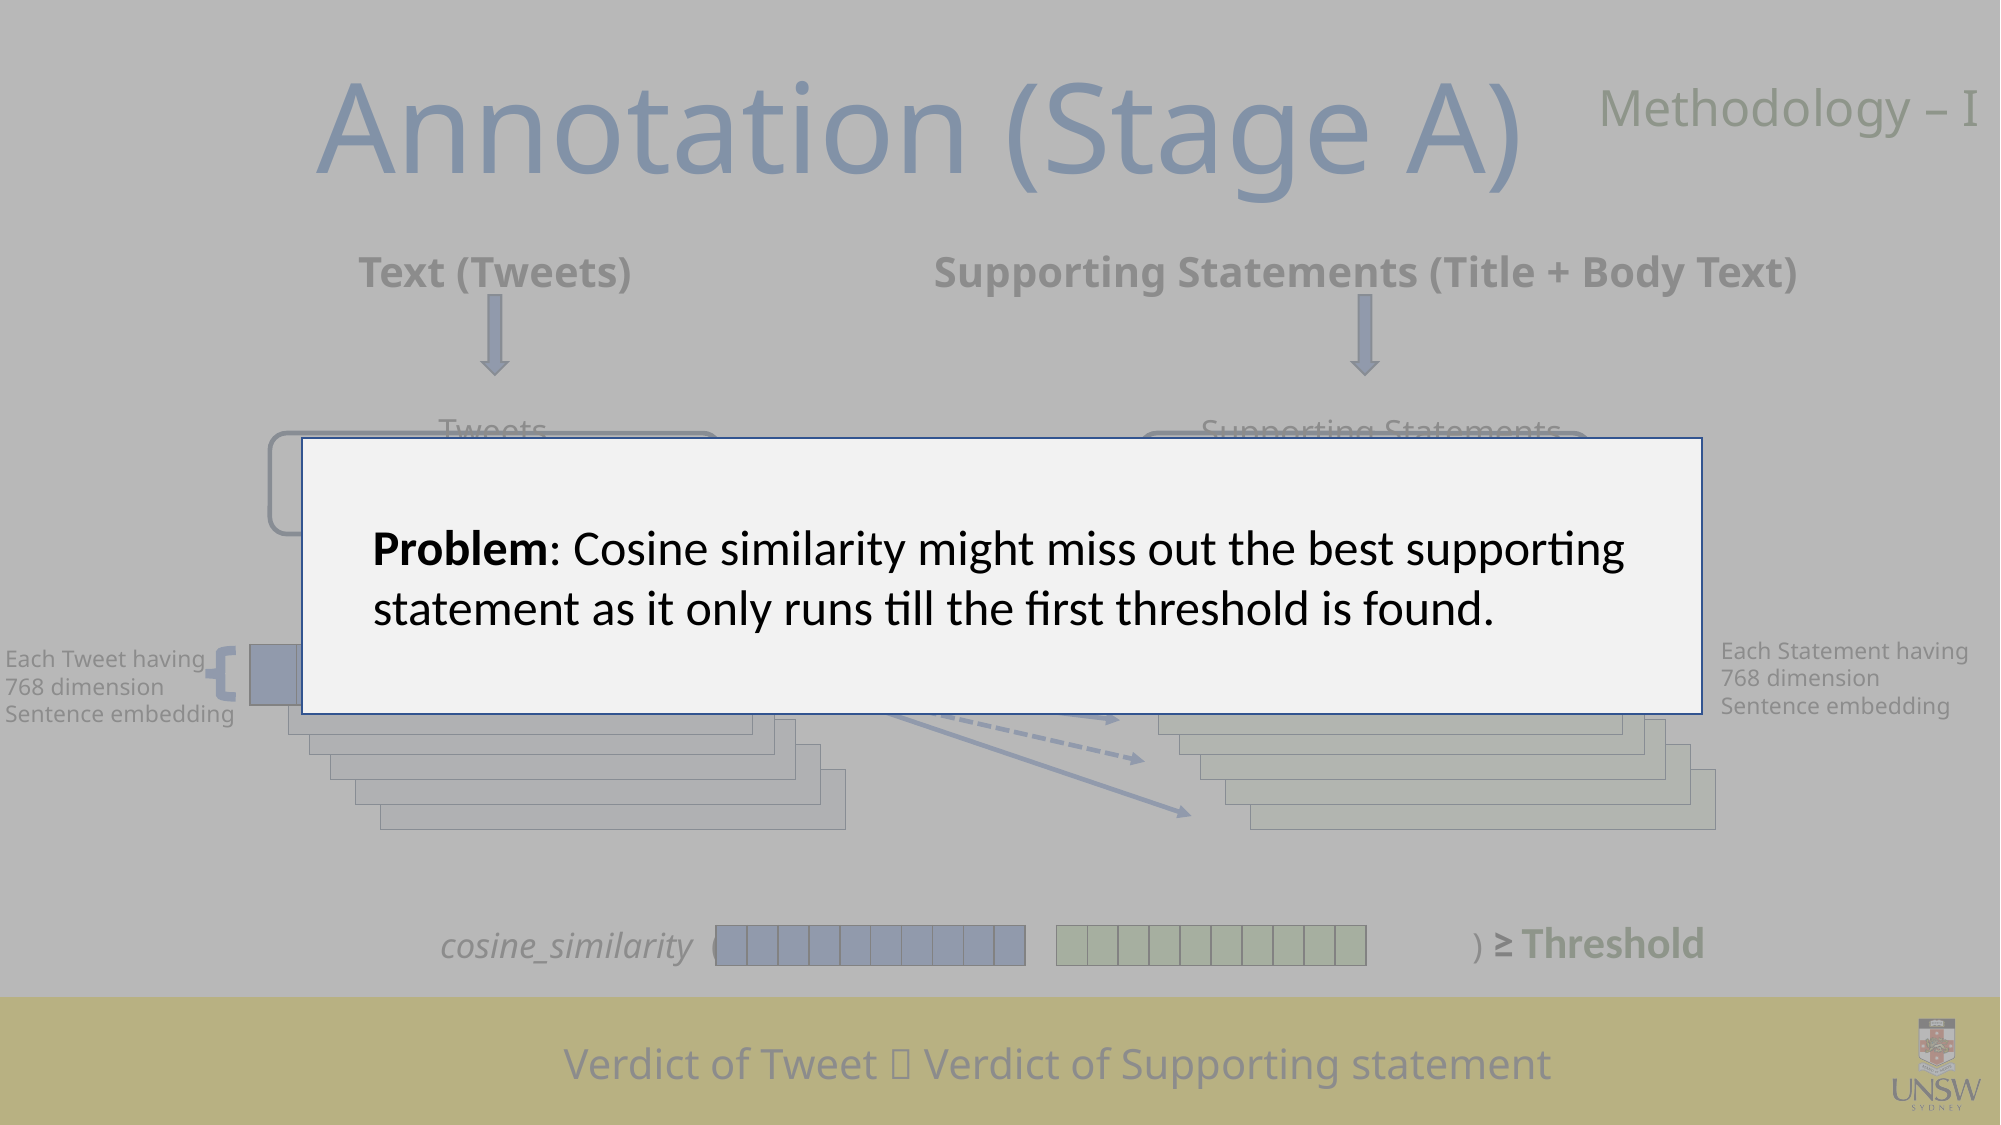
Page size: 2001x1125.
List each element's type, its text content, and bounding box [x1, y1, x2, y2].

text_box [301, 437, 1703, 715]
text_box Problem: Cosine similarity might miss out the best supporting statement as it only runs till the first threshold is found. [358, 507, 1736, 643]
text_box [0, 0, 2000, 1125]
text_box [773, 674, 1192, 817]
